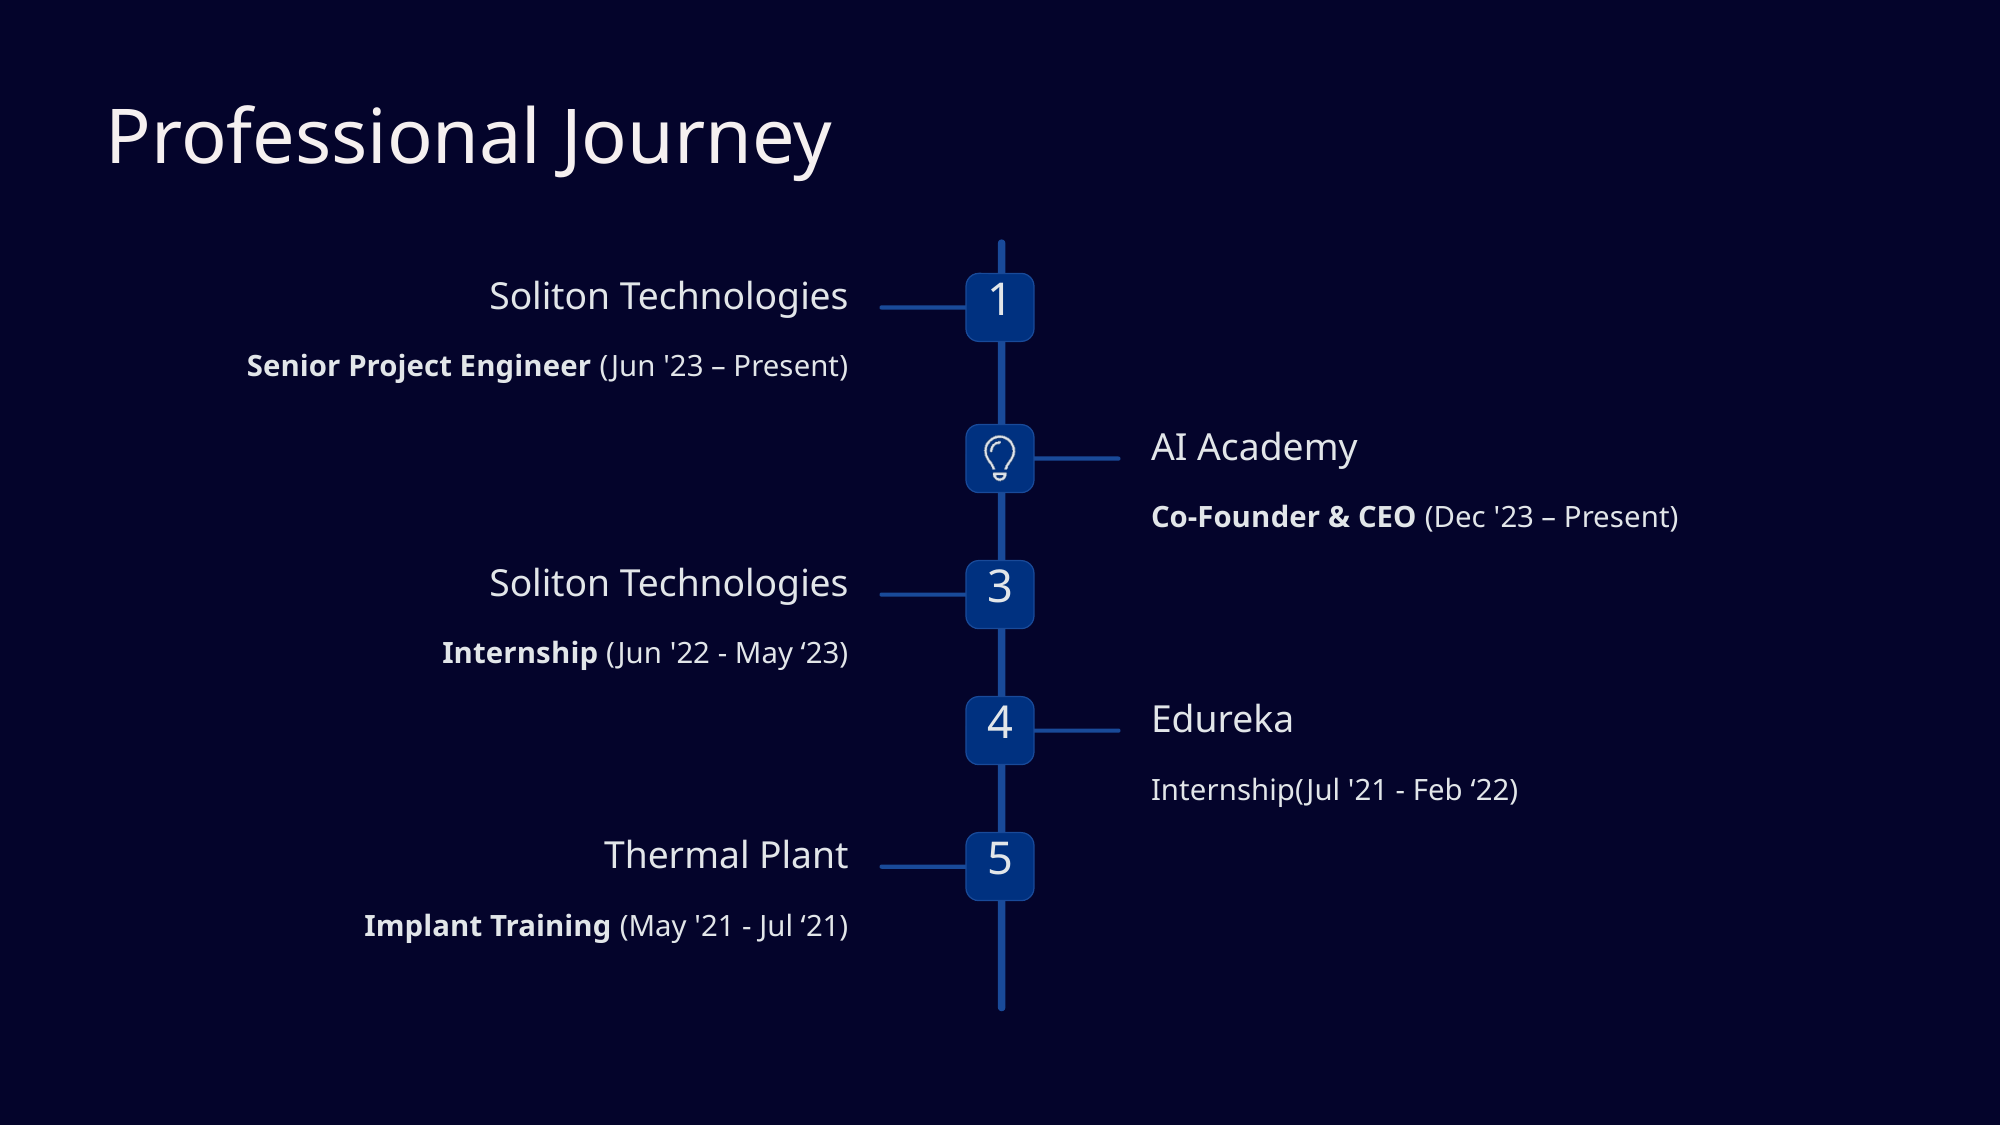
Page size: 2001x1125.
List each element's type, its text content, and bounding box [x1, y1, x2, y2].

text_box 1 [977, 279, 1023, 336]
text_box Senior Project Engineer (Jun '23 – Present) [105, 334, 849, 432]
text_box Thermal Plant [470, 828, 849, 876]
text_box [997, 765, 1006, 832]
text_box 5 [977, 838, 1023, 895]
text_box AI Academy [1151, 420, 1529, 468]
text_box 3 [977, 566, 1023, 623]
text_box [965, 696, 1034, 765]
text_box [965, 560, 1034, 629]
text_box Professional Journey [105, 84, 862, 179]
text_box [879, 864, 965, 869]
text_box Soliton Technologies [467, 269, 849, 317]
text_box Co-Founder & CEO (Dec '23 – Present) [1151, 486, 1895, 583]
text_box Edureka [1151, 692, 1529, 740]
text_box Internship (Jun '22 - May ‘23) [105, 622, 849, 719]
text_box [965, 424, 1034, 493]
text_box Implant Training (May '21 - Jul ‘21) [105, 894, 849, 991]
text_box [997, 901, 1006, 1012]
text_box [997, 493, 1006, 560]
text_box [879, 592, 965, 597]
text_box Internship(Jul '21 - Feb ‘22) [1151, 758, 1895, 855]
picture [976, 429, 1024, 488]
text_box [1034, 456, 1121, 461]
text_box Soliton Technologies [467, 556, 849, 604]
text_box [965, 832, 1034, 901]
text_box [997, 629, 1006, 696]
text_box [1034, 728, 1121, 733]
text_box [997, 239, 1006, 273]
text_box [965, 273, 1034, 342]
text_box 4 [977, 702, 1023, 759]
text_box [879, 305, 965, 310]
text_box [997, 342, 1006, 424]
